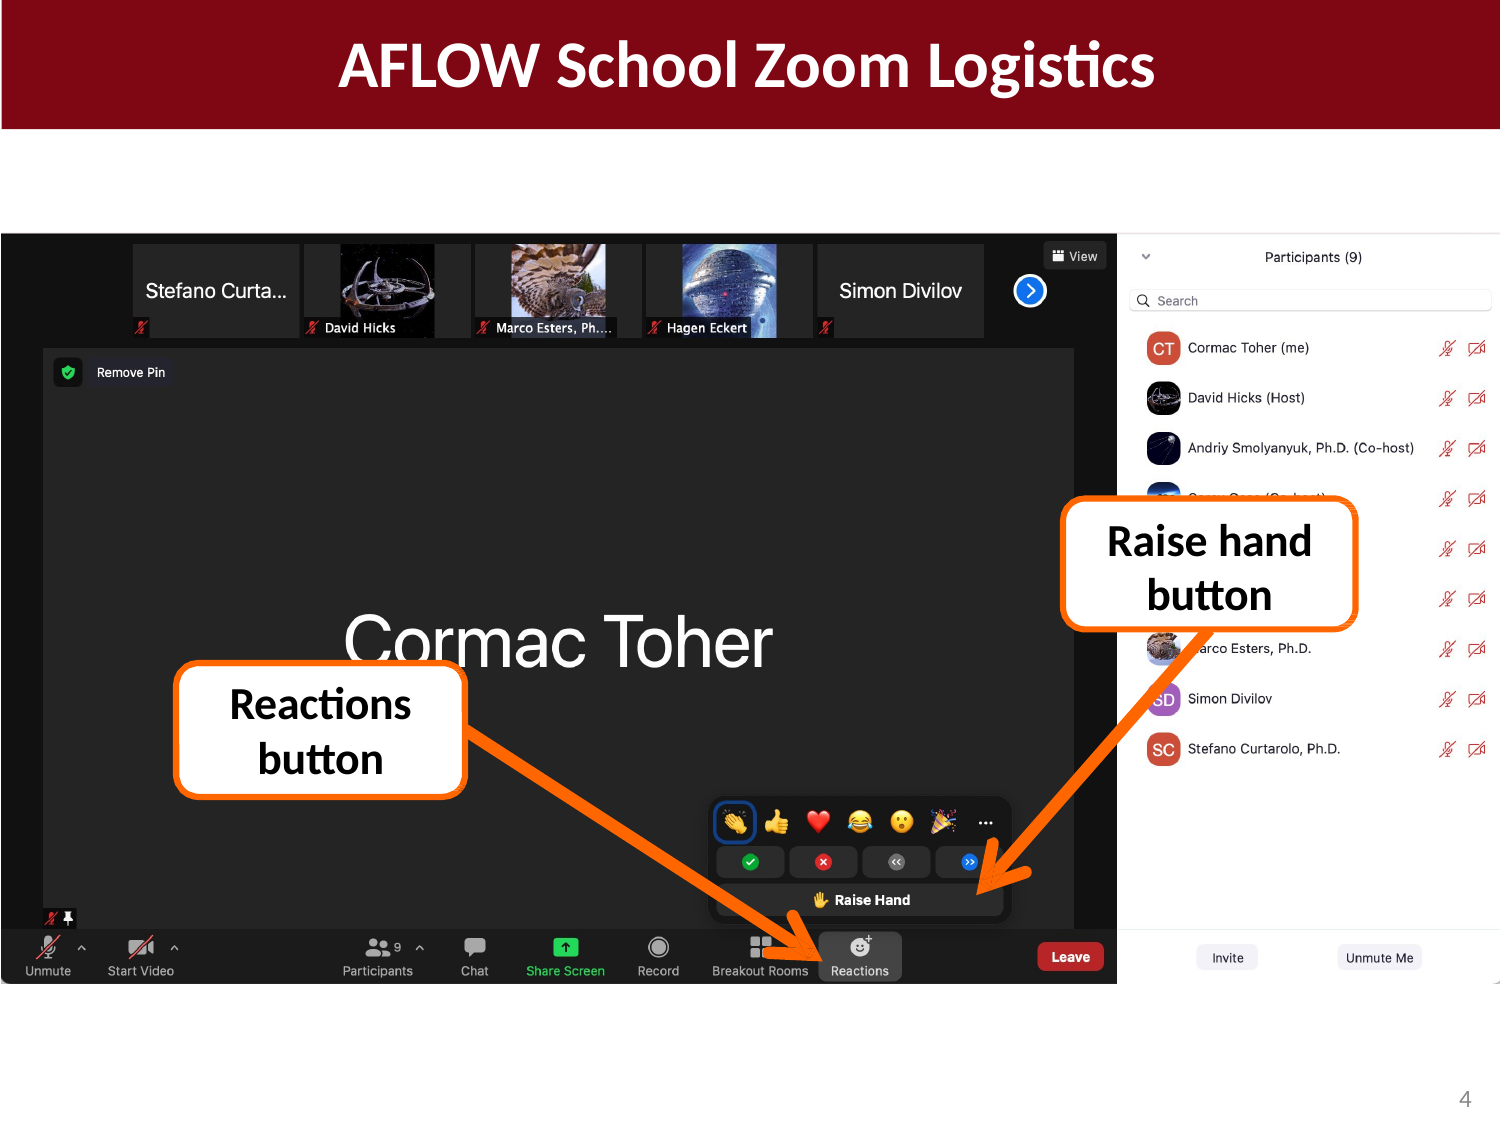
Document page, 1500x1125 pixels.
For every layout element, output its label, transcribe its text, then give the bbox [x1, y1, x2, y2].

title AFLOW School Zoom Logistics [222, 18, 1272, 209]
slide_number 10 [1452, 1081, 1494, 1125]
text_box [975, 495, 1359, 896]
picture [1, 232, 1500, 984]
text_box [1, 0, 1500, 130]
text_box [172, 659, 824, 962]
